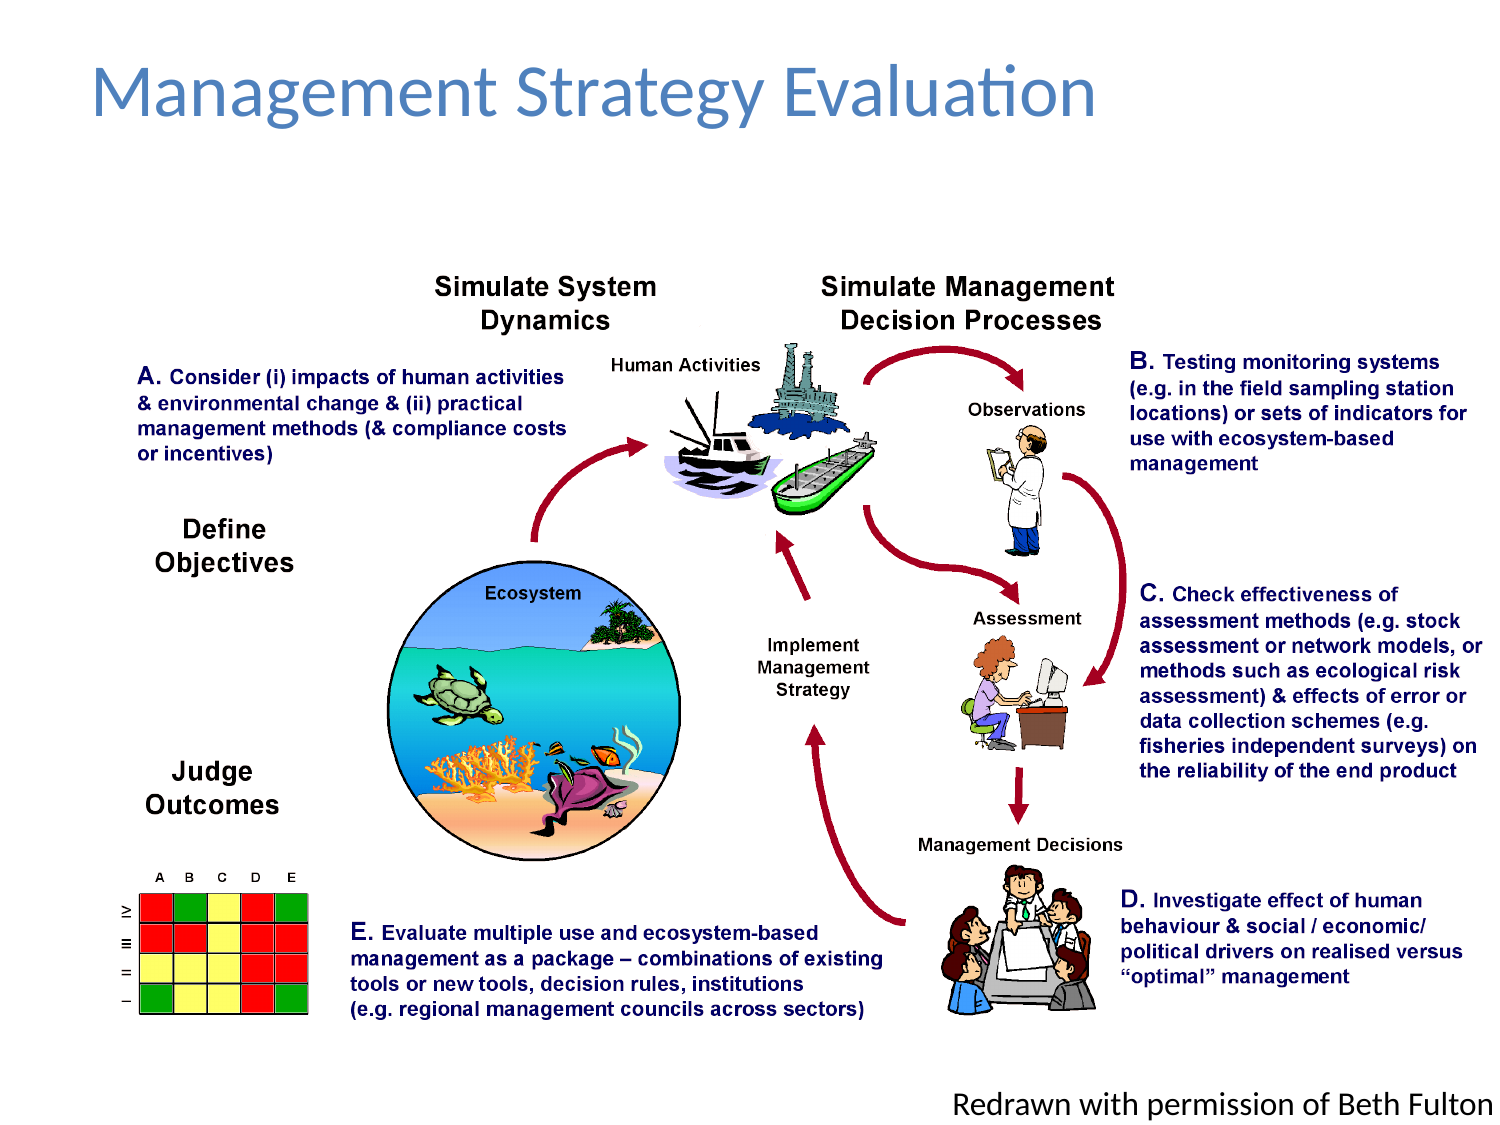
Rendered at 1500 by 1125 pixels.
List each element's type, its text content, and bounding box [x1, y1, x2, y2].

text_box Redrawn with permission of Beth Fulton [937, 1074, 1500, 1125]
title Management Strategy Evaluation [75, 30, 1425, 144]
picture [94, 248, 1500, 1042]
